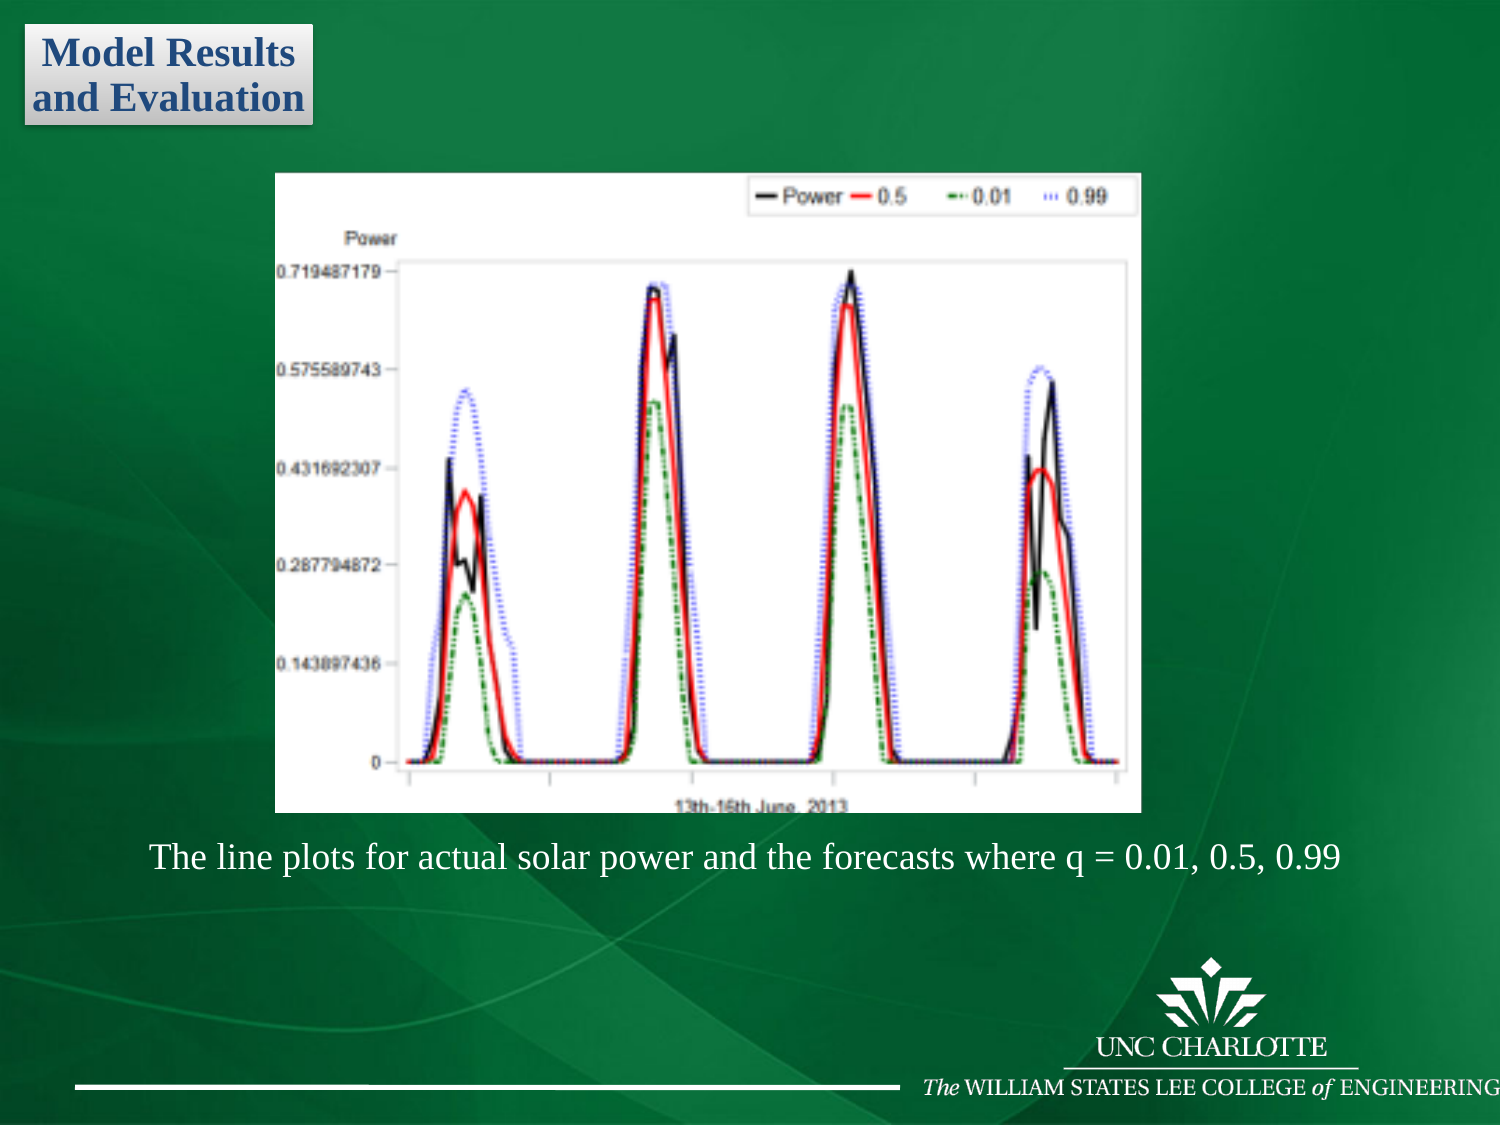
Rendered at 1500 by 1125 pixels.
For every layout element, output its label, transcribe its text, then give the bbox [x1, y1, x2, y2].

picture [0, 0, 1500, 1125]
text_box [24, 24, 313, 126]
text_box The line plots for actual solar power and the forecasts where q = 0.01, 0.5, 0.99 [50, 824, 1450, 885]
